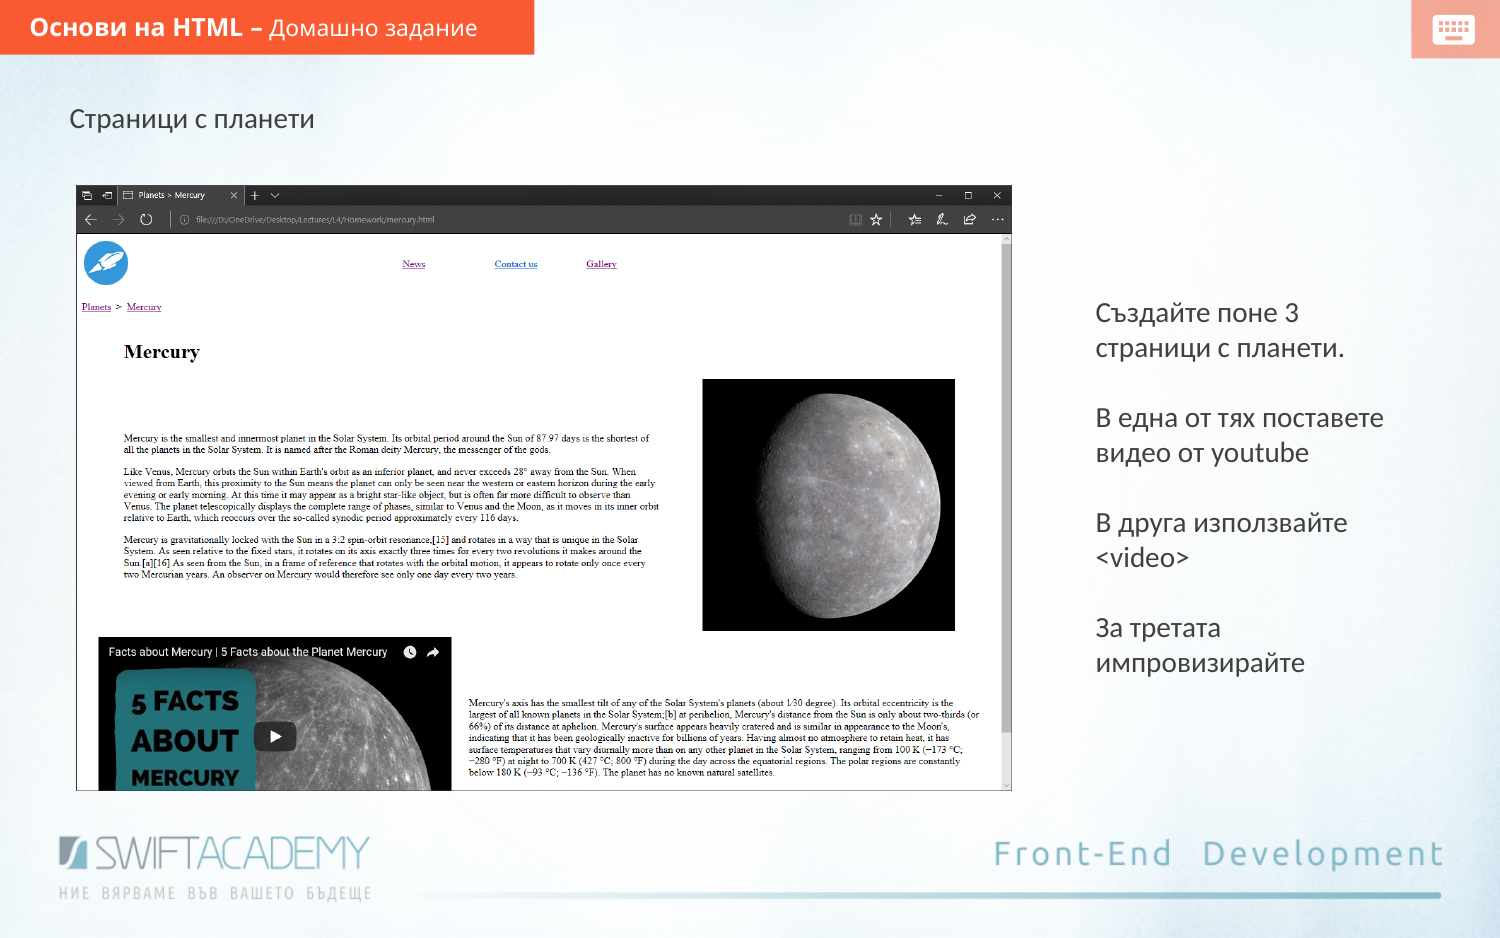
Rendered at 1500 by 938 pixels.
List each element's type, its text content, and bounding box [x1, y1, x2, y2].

picture [1428, 4, 1479, 55]
text_box Създайте поне 3 страници с планети. В една от тях поставете видео от youtube В друга използвайте <video> За третата импровизирайте [1080, 285, 1413, 686]
picture [76, 185, 1012, 791]
text_box [1410, 0, 1500, 59]
text_box Основи на HTML – Домашно задание [14, 4, 550, 49]
text_box [0, 0, 535, 56]
text_box Страници с планети [54, 92, 1449, 142]
